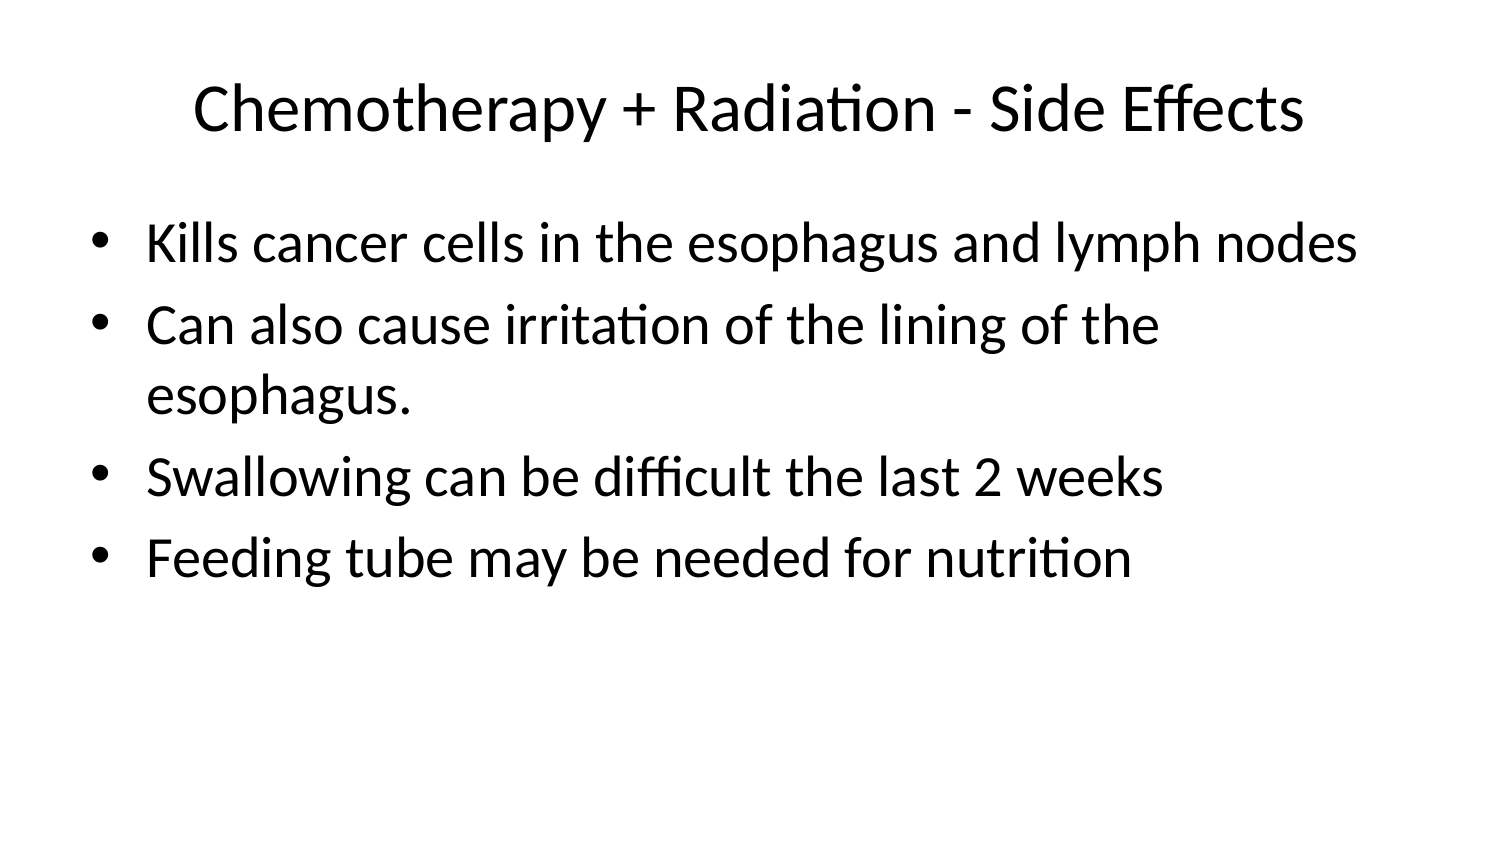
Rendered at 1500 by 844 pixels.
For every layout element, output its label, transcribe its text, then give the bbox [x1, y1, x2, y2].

title Chemotherapy + Radiation - Side Effects [75, 33, 1425, 175]
list Kills cancer cells in the esophagus and lymph nodes Can also cause irritation of the lining of the esophagus. Swallowing can be difficult the last 2 weeks Feeding tube may be needed for nutrition [75, 196, 1425, 754]
